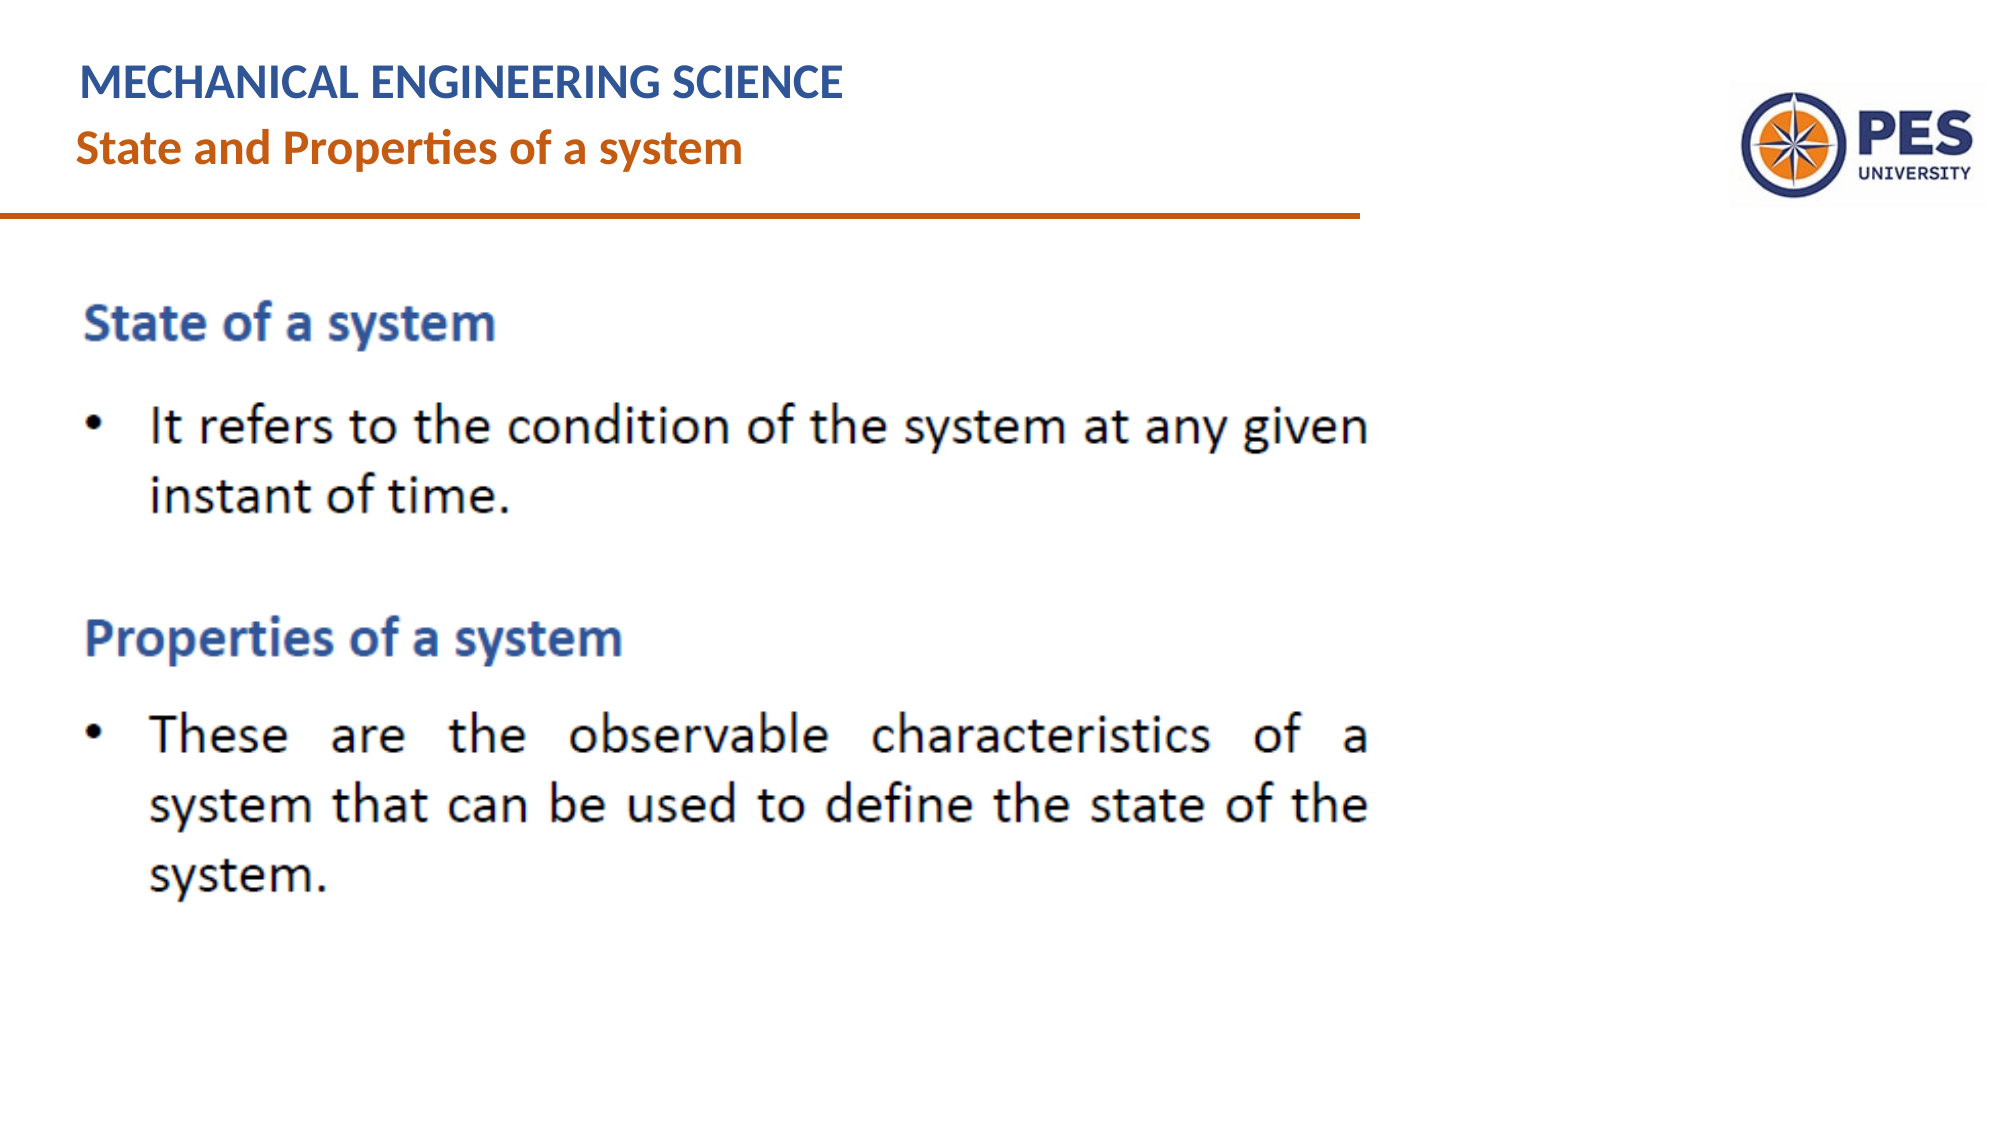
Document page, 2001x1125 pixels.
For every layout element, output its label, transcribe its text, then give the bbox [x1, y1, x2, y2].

picture [1729, 17, 1985, 273]
text_box MECHANICAL ENGINEERING SCIENCE [64, 41, 1295, 106]
text_box State and Properties of a system [60, 106, 1374, 182]
picture [29, 272, 1477, 970]
